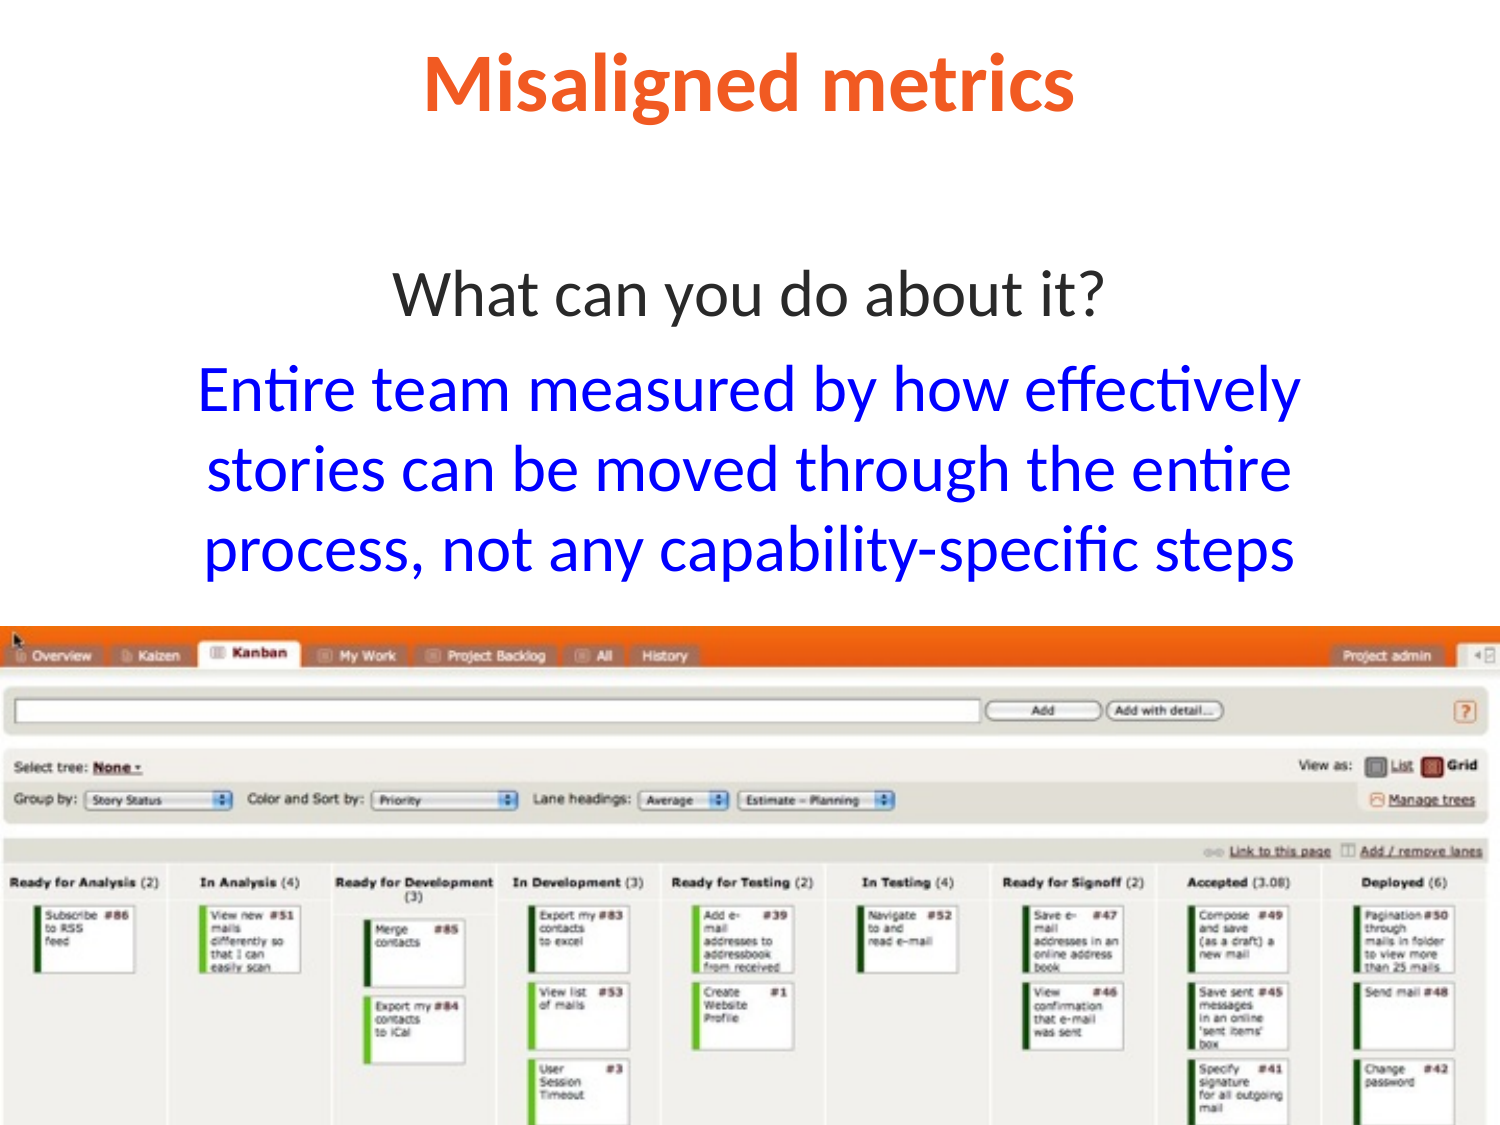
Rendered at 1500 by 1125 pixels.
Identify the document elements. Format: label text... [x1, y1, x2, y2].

subtitle What can you do about it? Entire team measured by how effectively stories can be moved through the entire process, not any capability-specific steps [112, 245, 1388, 625]
title Misaligned metrics [112, 0, 1388, 199]
picture [0, 626, 1500, 1125]
